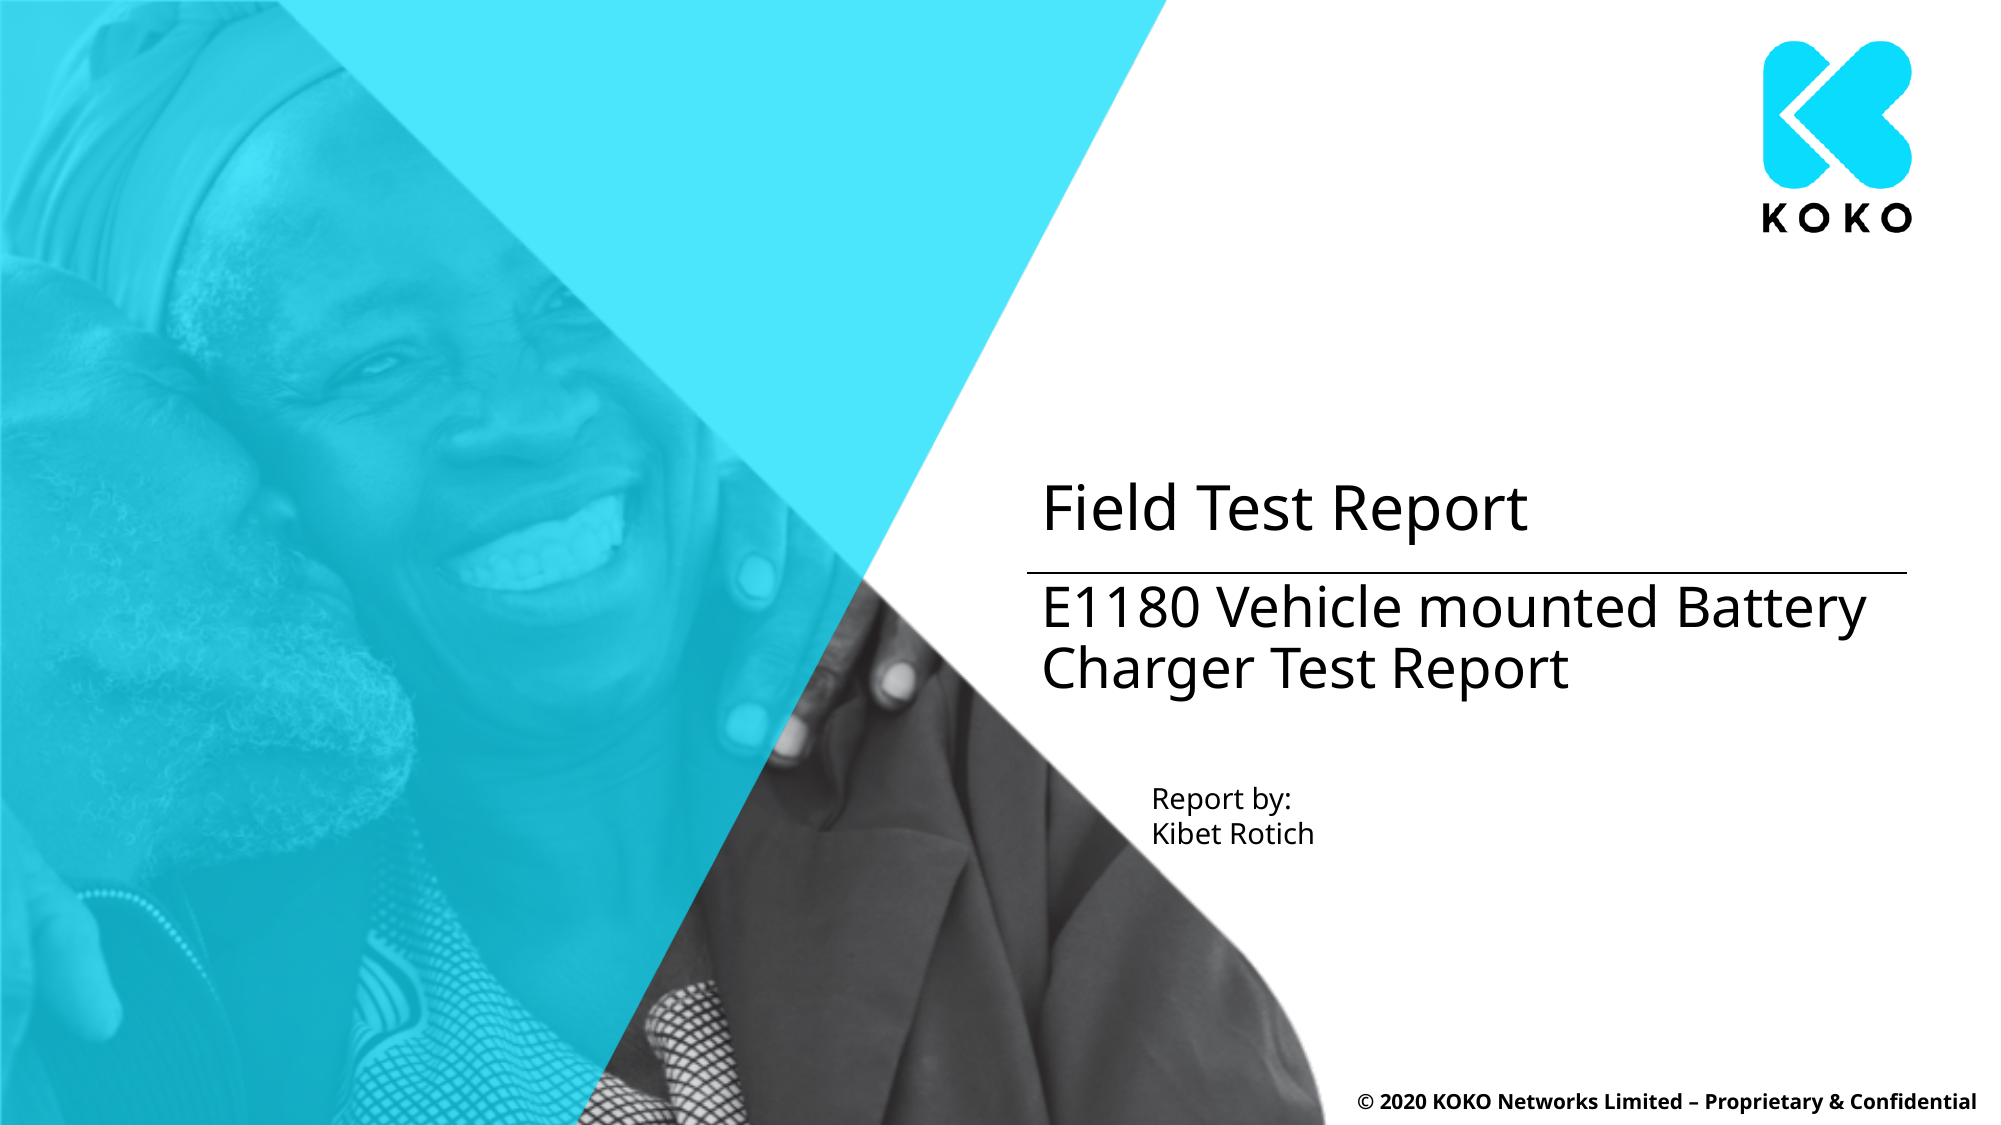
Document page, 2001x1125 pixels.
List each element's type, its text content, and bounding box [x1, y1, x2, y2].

title Field Test Report [1026, 449, 1908, 571]
picture [1710, 17, 1960, 266]
picture [0, 0, 1328, 1125]
text_box Report by: Kibet Rotich [1136, 765, 1619, 850]
subtitle E1180 Vehicle mounted Battery Charger Test Report [1026, 571, 1908, 702]
